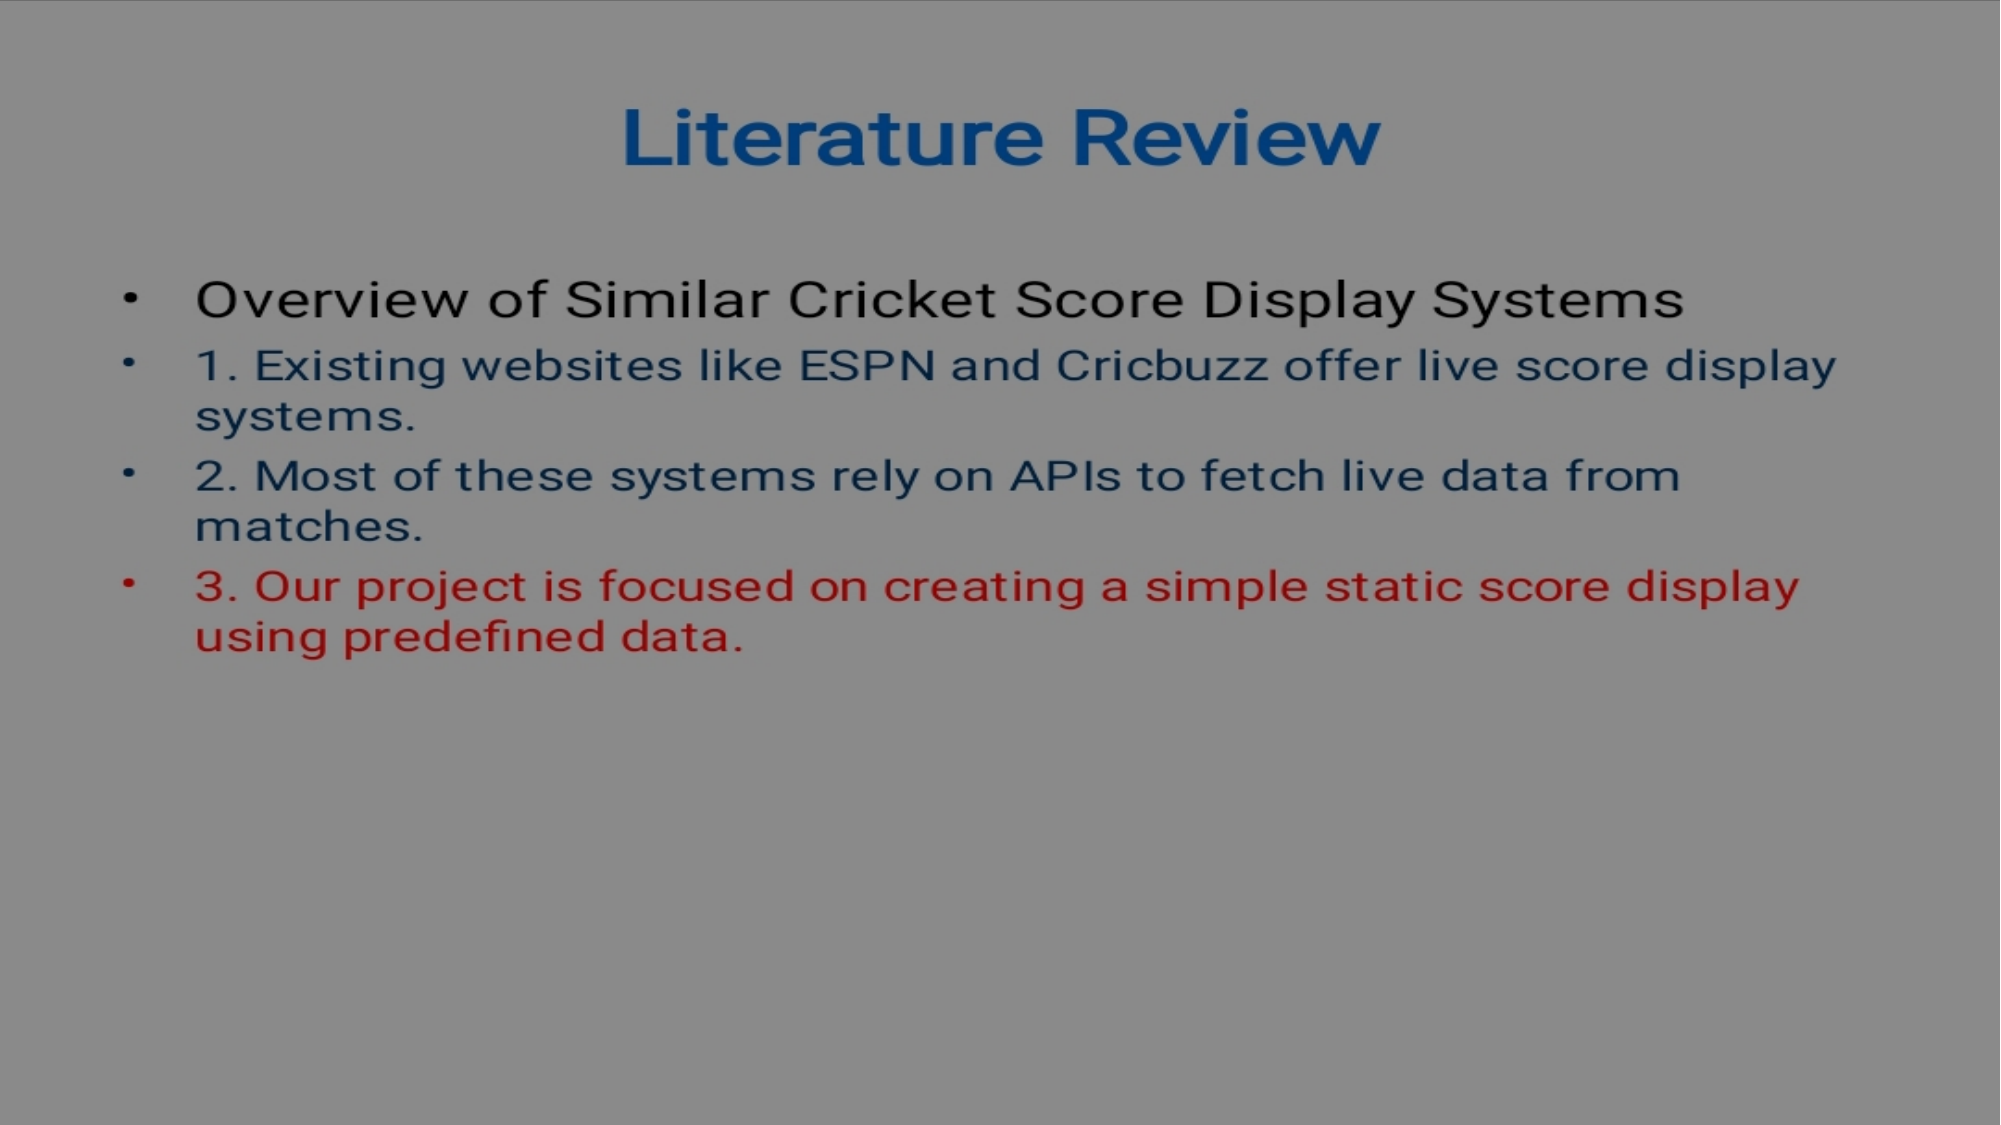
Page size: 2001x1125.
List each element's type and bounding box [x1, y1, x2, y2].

list [0, 0, 2000, 1125]
